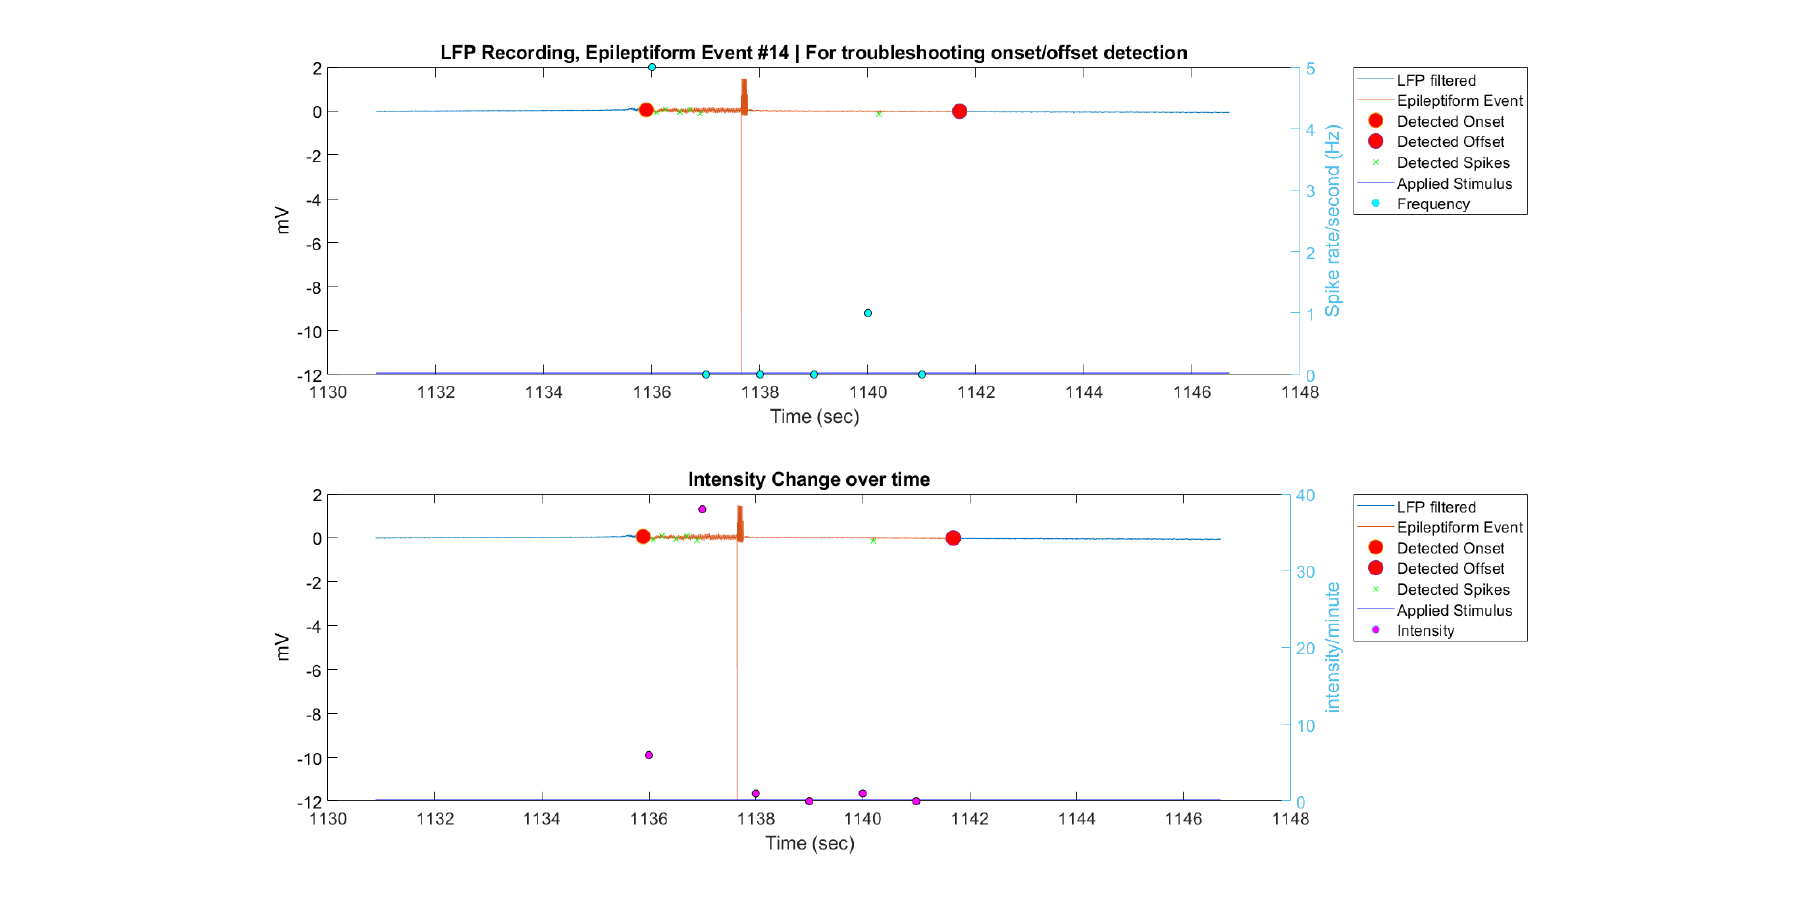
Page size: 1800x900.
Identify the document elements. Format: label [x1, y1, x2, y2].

picture [126, 0, 1674, 900]
